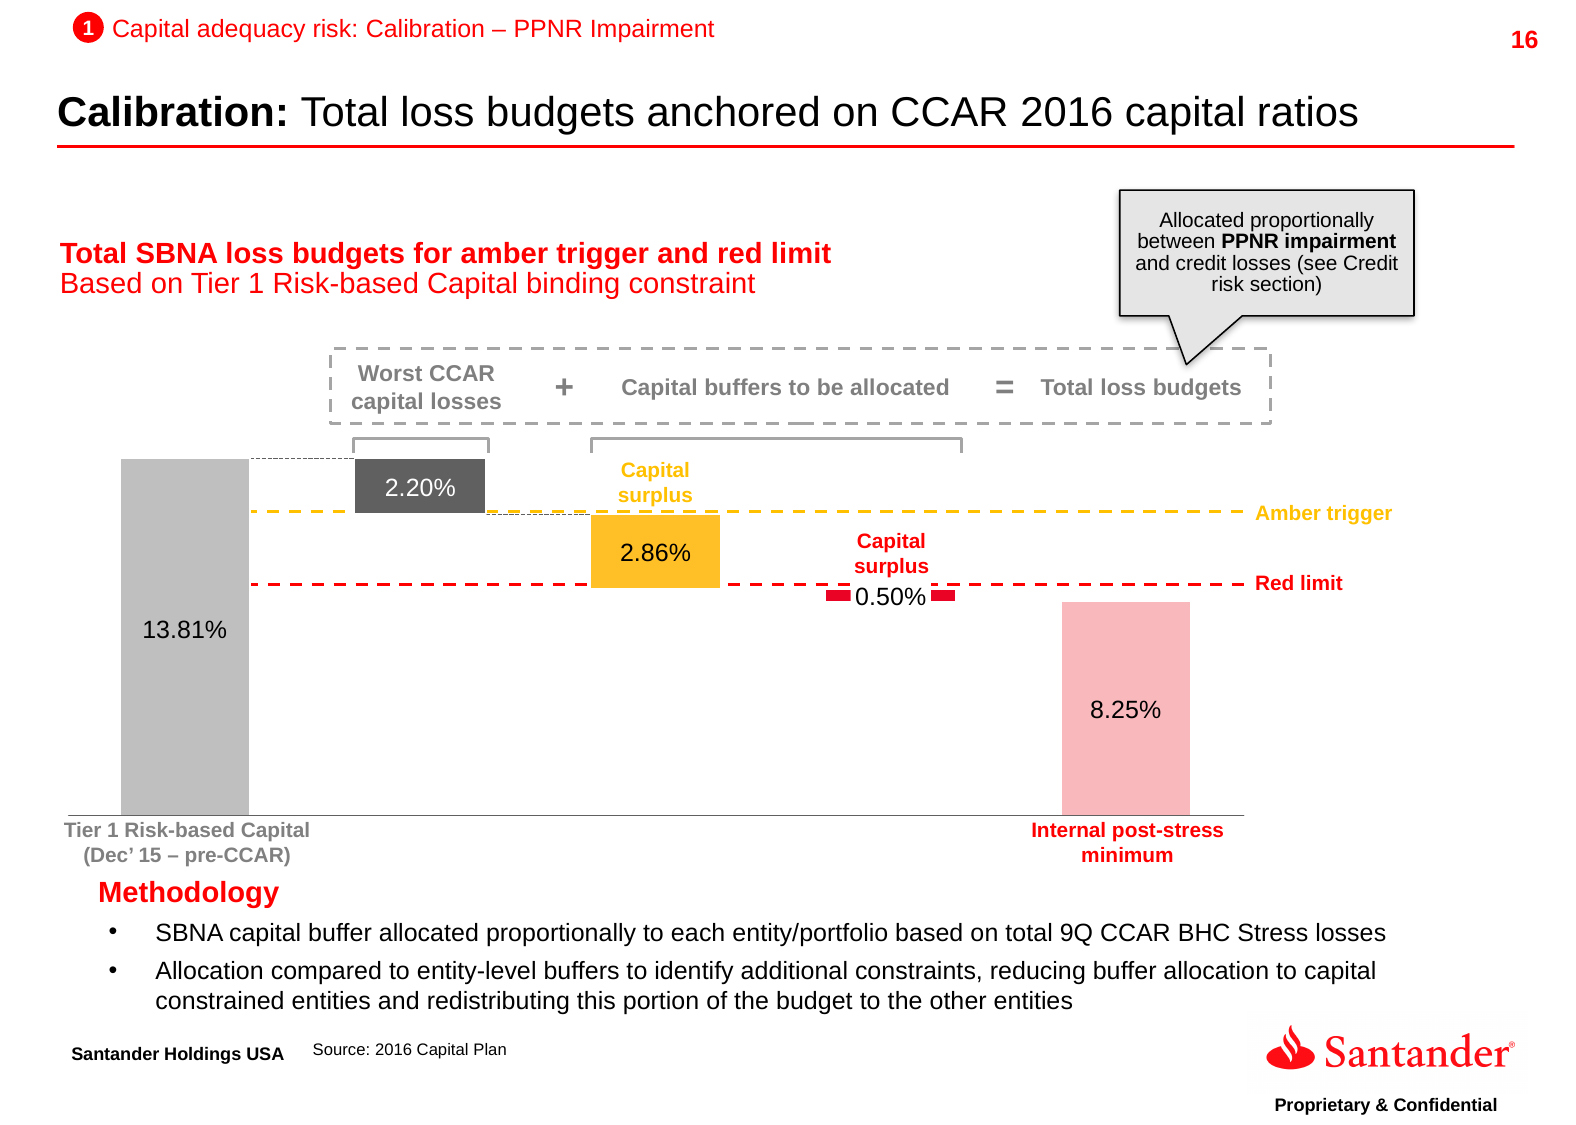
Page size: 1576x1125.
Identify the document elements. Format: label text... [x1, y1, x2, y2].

text_box Amber trigger [1263, 499, 1493, 525]
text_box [72, 11, 717, 44]
text_box Total SBNA loss budgets for amber trigger and red limit Based on Tier 1 Risk-based Capital binding constraint [59, 239, 1003, 300]
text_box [49, 437, 1260, 833]
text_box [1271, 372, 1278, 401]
text_box Internal post-stress minimum [1002, 841, 1253, 868]
text_box Allocated proportionally between PPNR impairment and credit losses (see Credit risk section) [1118, 189, 1415, 366]
text_box Red limit [1263, 569, 1433, 595]
text_box Source: 2016 Capital Plan [312, 1038, 508, 1059]
picture [1247, 1011, 1528, 1094]
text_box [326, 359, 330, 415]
list Calibration: Total loss budgets anchored on CCAR 2016 capital ratios [57, 74, 1479, 146]
text_box [329, 347, 1272, 426]
text_box Tier 1 Risk-based Capital (Dec’ 15 – pre-CCAR) [62, 842, 312, 867]
text_box Methodology SBNA capital buffer allocated proportionally to each entity/portfolio based on total 9Q CCAR BHC Stress losses Allocation compared to entity-level buffers to identify additional constraints, reducing buffer allocation to capital constrained entities and redistributing this portion of the budget to the other entities [75, 865, 1515, 1023]
